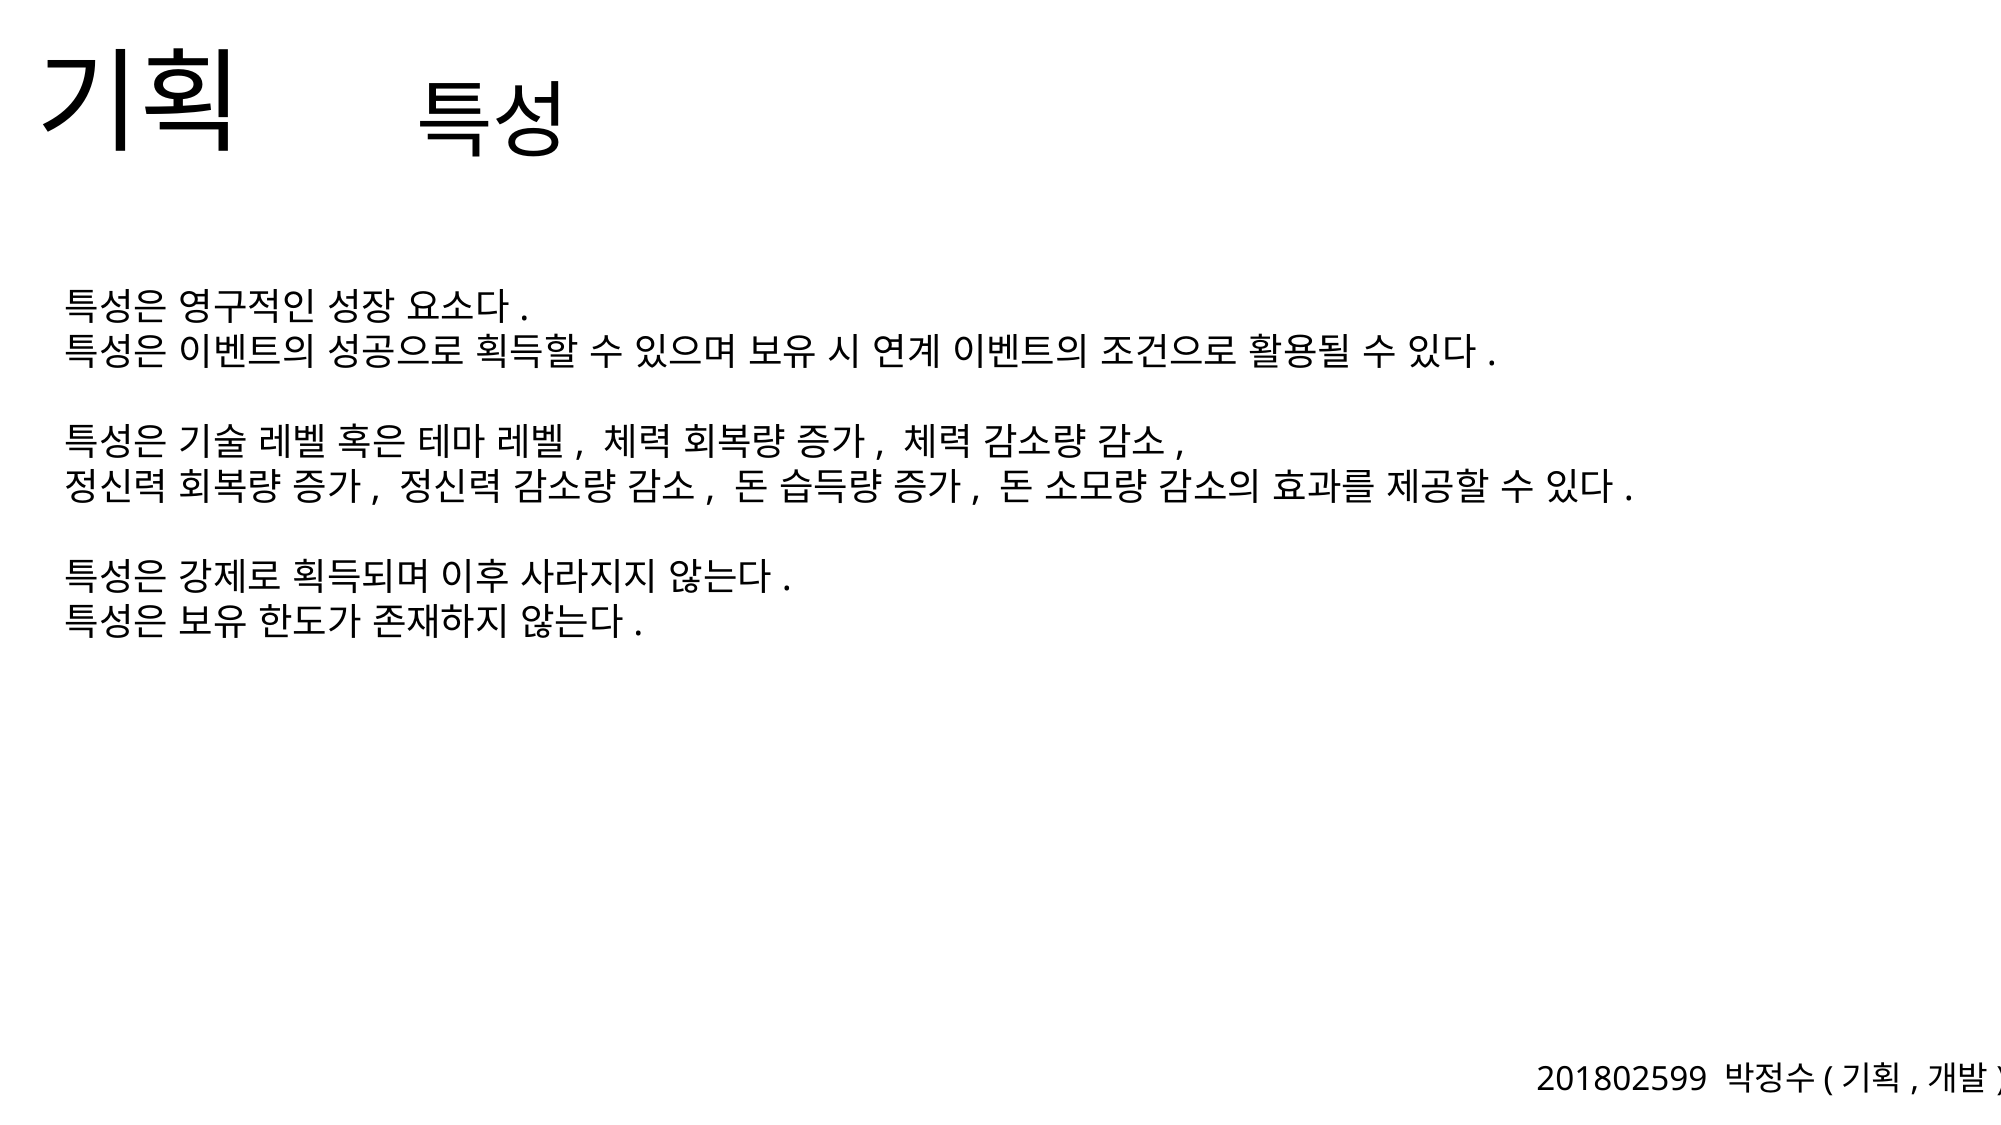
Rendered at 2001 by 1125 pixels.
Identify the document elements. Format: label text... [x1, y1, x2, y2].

text_box 특성 [401, 60, 1085, 175]
text_box 특성은 영구적인 성장 요소다. 특성은 이벤트의 성공으로 획득할 수 있으며 보유 시 연계 이벤트의 조건으로 활용될 수 있다. 특성은 기술 레벨 혹은 테마 레벨, 체력 회복량 증가, 체력 감소량 감소, 정신력 회복량 증가, 정신력 감소량 감소, 돈 습득량 증가, 돈 소모량 감소의 효과를 제공할 수 있다. 특성은 강제로 획득되며 이후 사라지지 않는다. 특성은 보유 한도가 존재하지 않는다. [50, 275, 1905, 651]
